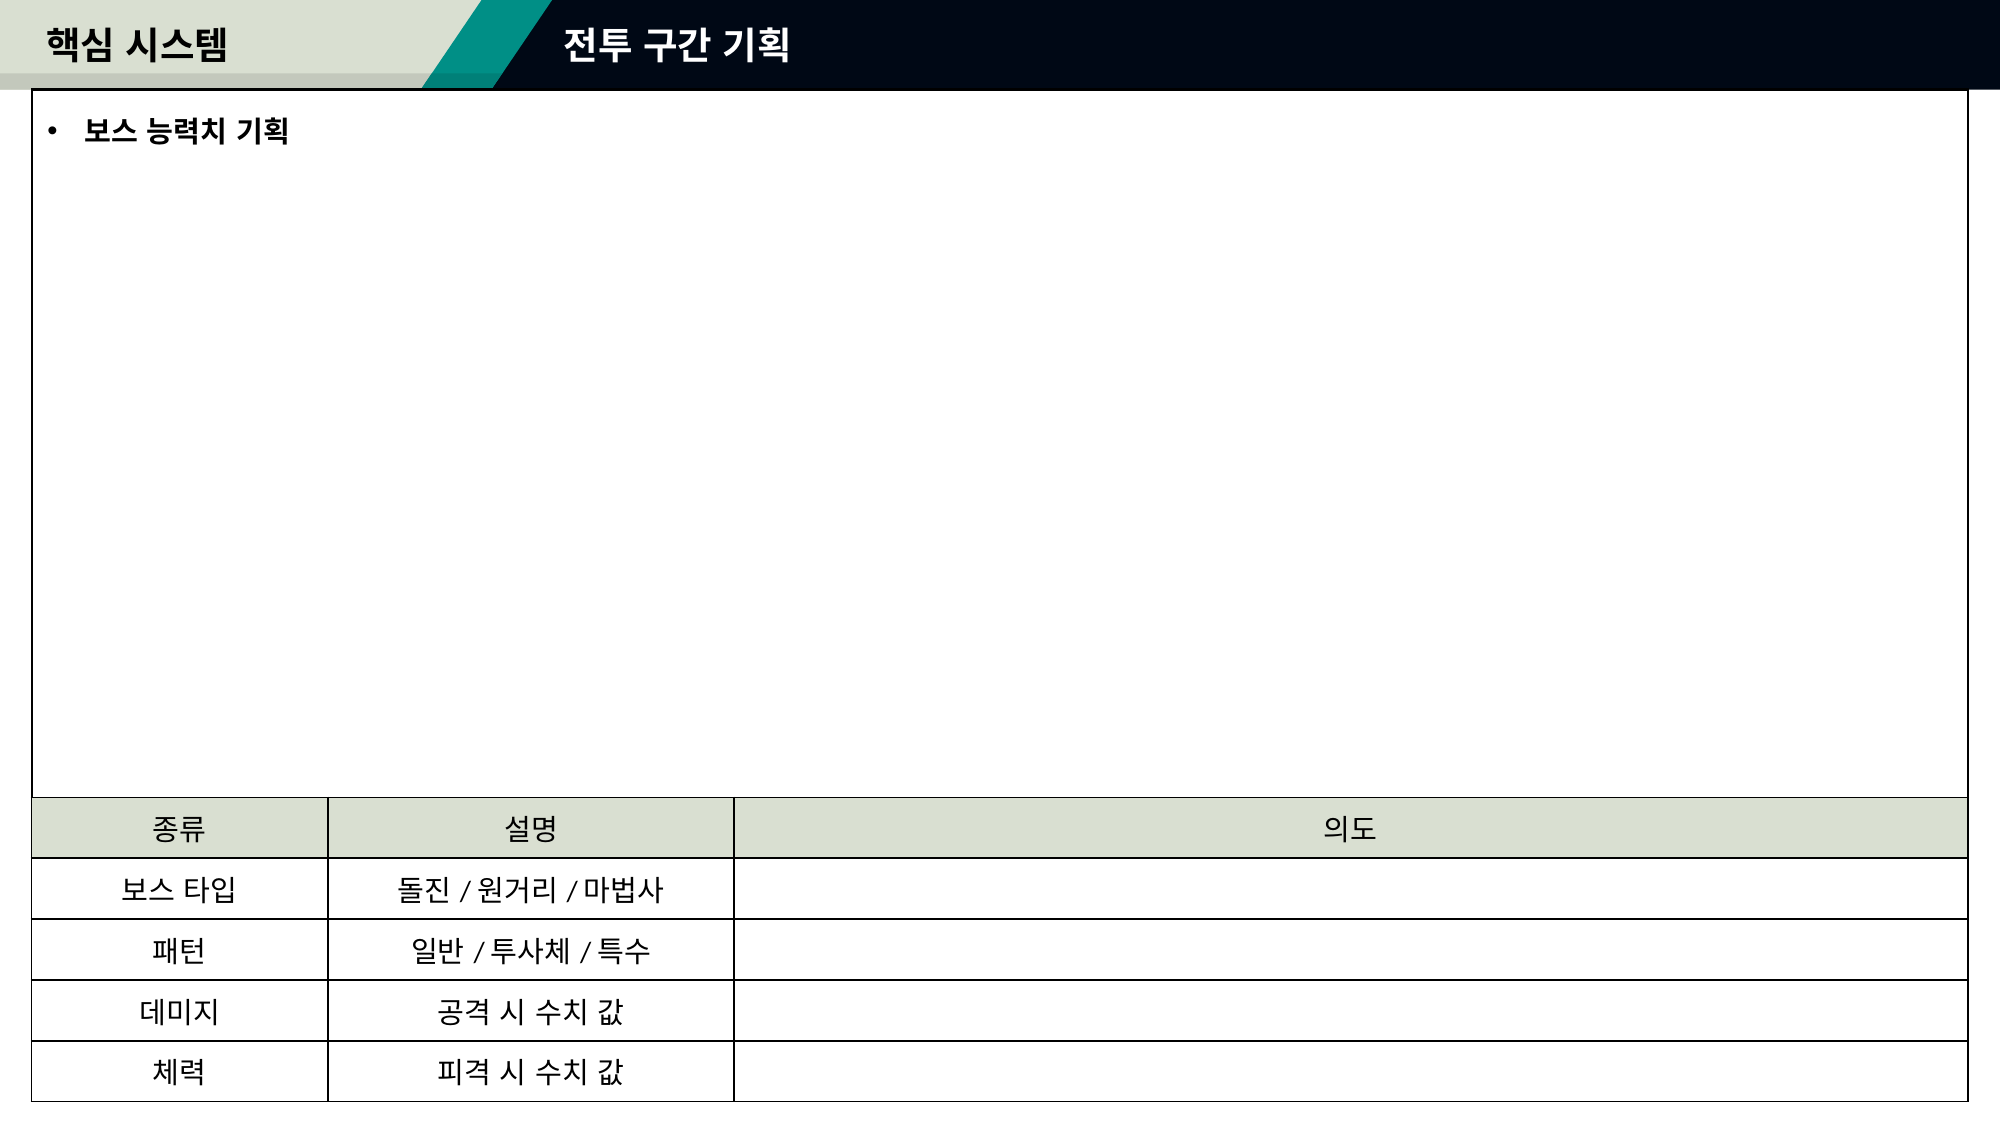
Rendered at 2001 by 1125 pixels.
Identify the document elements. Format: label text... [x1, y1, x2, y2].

table_header 종류 [32, 798, 327, 857]
table_cell [735, 981, 1967, 1040]
table_cell 일반/투사체/특수 [329, 920, 733, 979]
table_cell 피격 시 수치 값 [329, 1042, 733, 1101]
table_cell [735, 1042, 1967, 1101]
text_box 핵심 시스템 [31, 0, 489, 90]
text_box 보스 능력치 기획 [32, 88, 1310, 170]
table_cell [735, 859, 1967, 918]
table_header 의도 [735, 798, 1967, 857]
table_cell 체력 [32, 1042, 327, 1101]
table_header 설명 [329, 798, 733, 857]
table_cell 돌진/원거리/마법사 [329, 859, 733, 918]
title 전투 구간 기획 [548, 0, 2000, 90]
table_cell 공격 시 수치 값 [329, 981, 733, 1040]
table_cell 보스 타입 [32, 859, 327, 918]
table_cell 패턴 [32, 920, 327, 979]
table_cell 데미지 [32, 981, 327, 1040]
table_cell [735, 920, 1967, 979]
